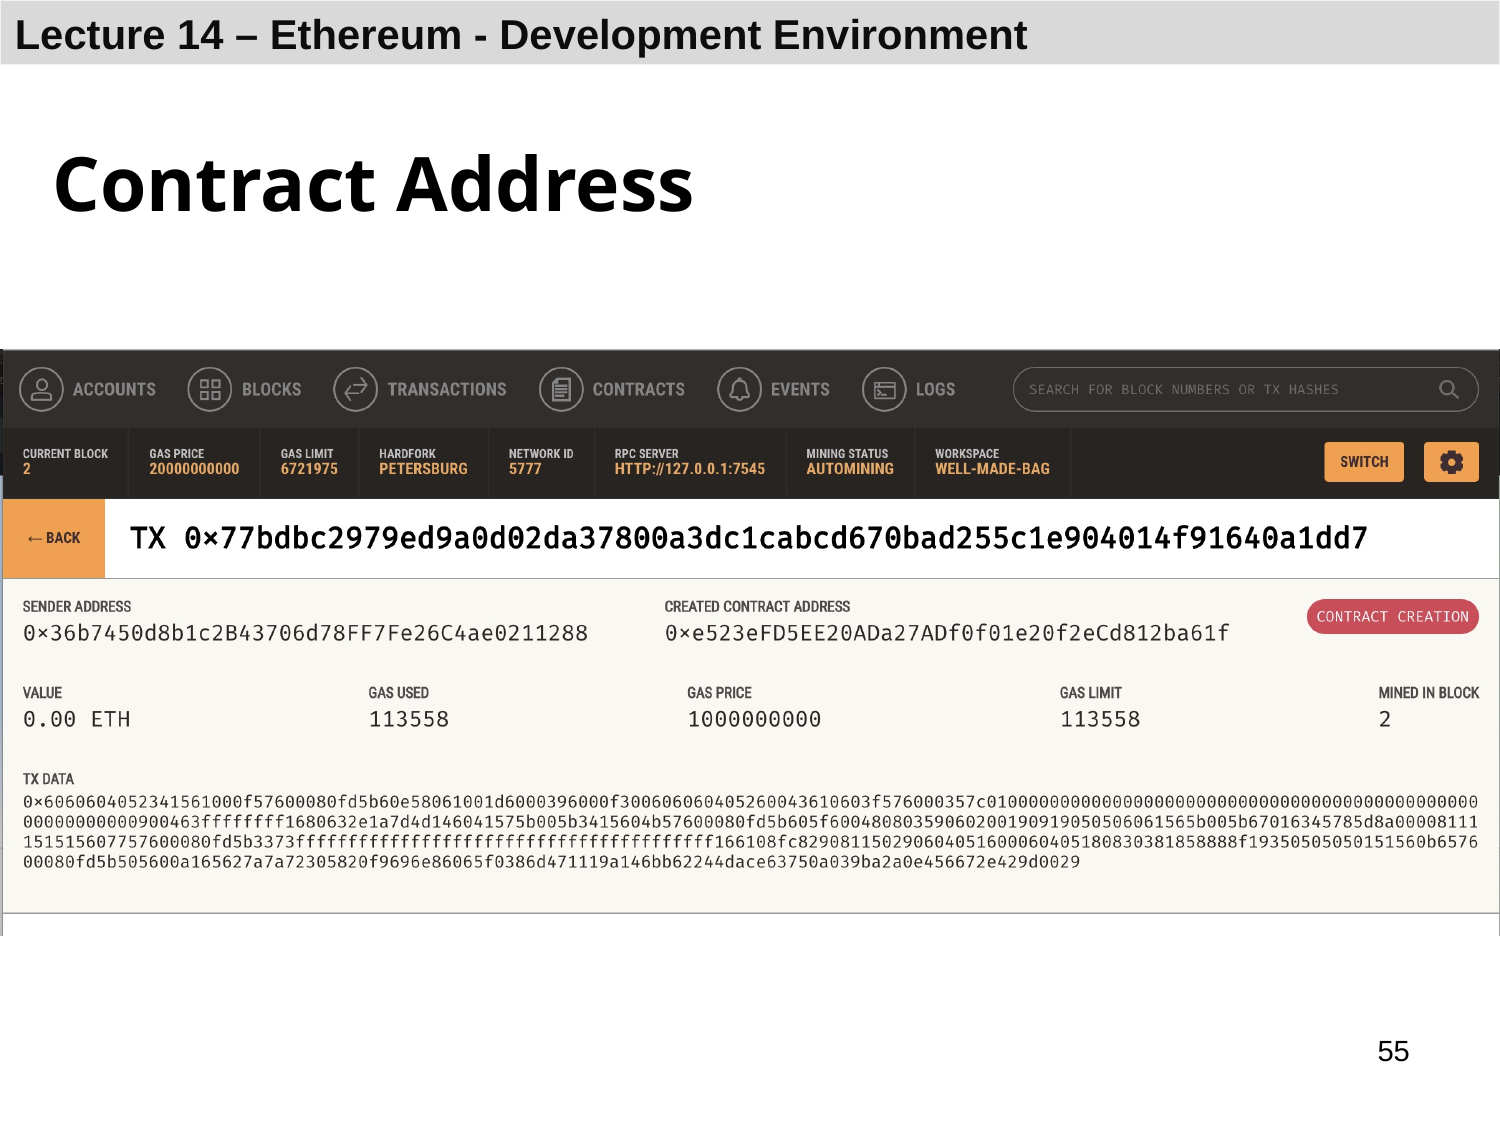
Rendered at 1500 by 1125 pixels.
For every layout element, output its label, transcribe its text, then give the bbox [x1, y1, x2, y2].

picture [0, 349, 1500, 937]
title Contract Address [37, 125, 1388, 238]
slide_number 55 [1074, 1024, 1425, 1103]
